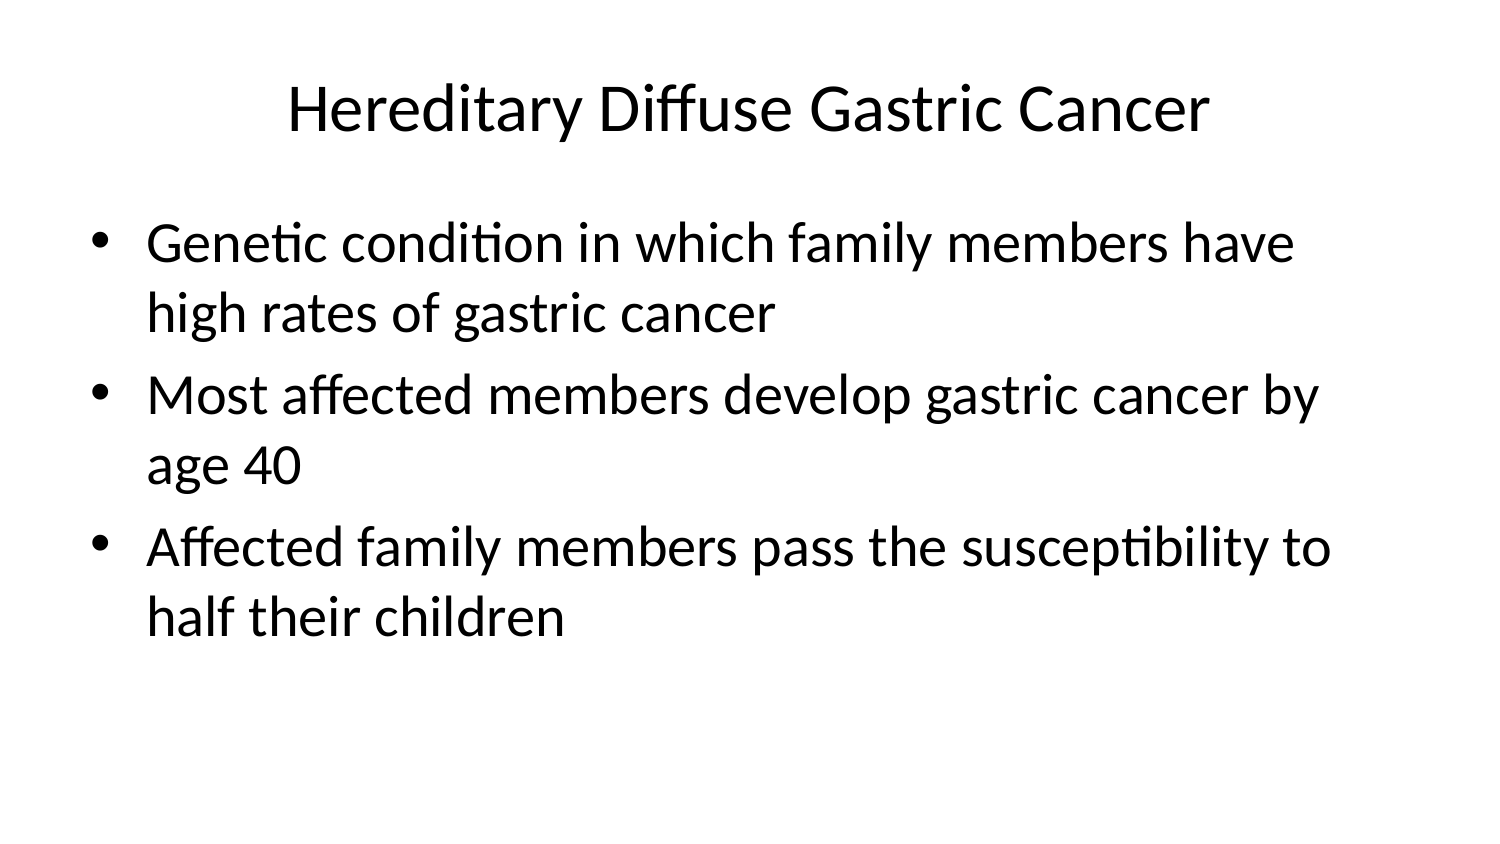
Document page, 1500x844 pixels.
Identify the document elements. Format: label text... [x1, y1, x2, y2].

list Genetic condition in which family members have high rates of gastric cancer Most affected members develop gastric cancer by age 40 Affected family members pass the susceptibility to half their children [75, 196, 1425, 754]
title Hereditary Diffuse Gastric Cancer [75, 33, 1425, 175]
